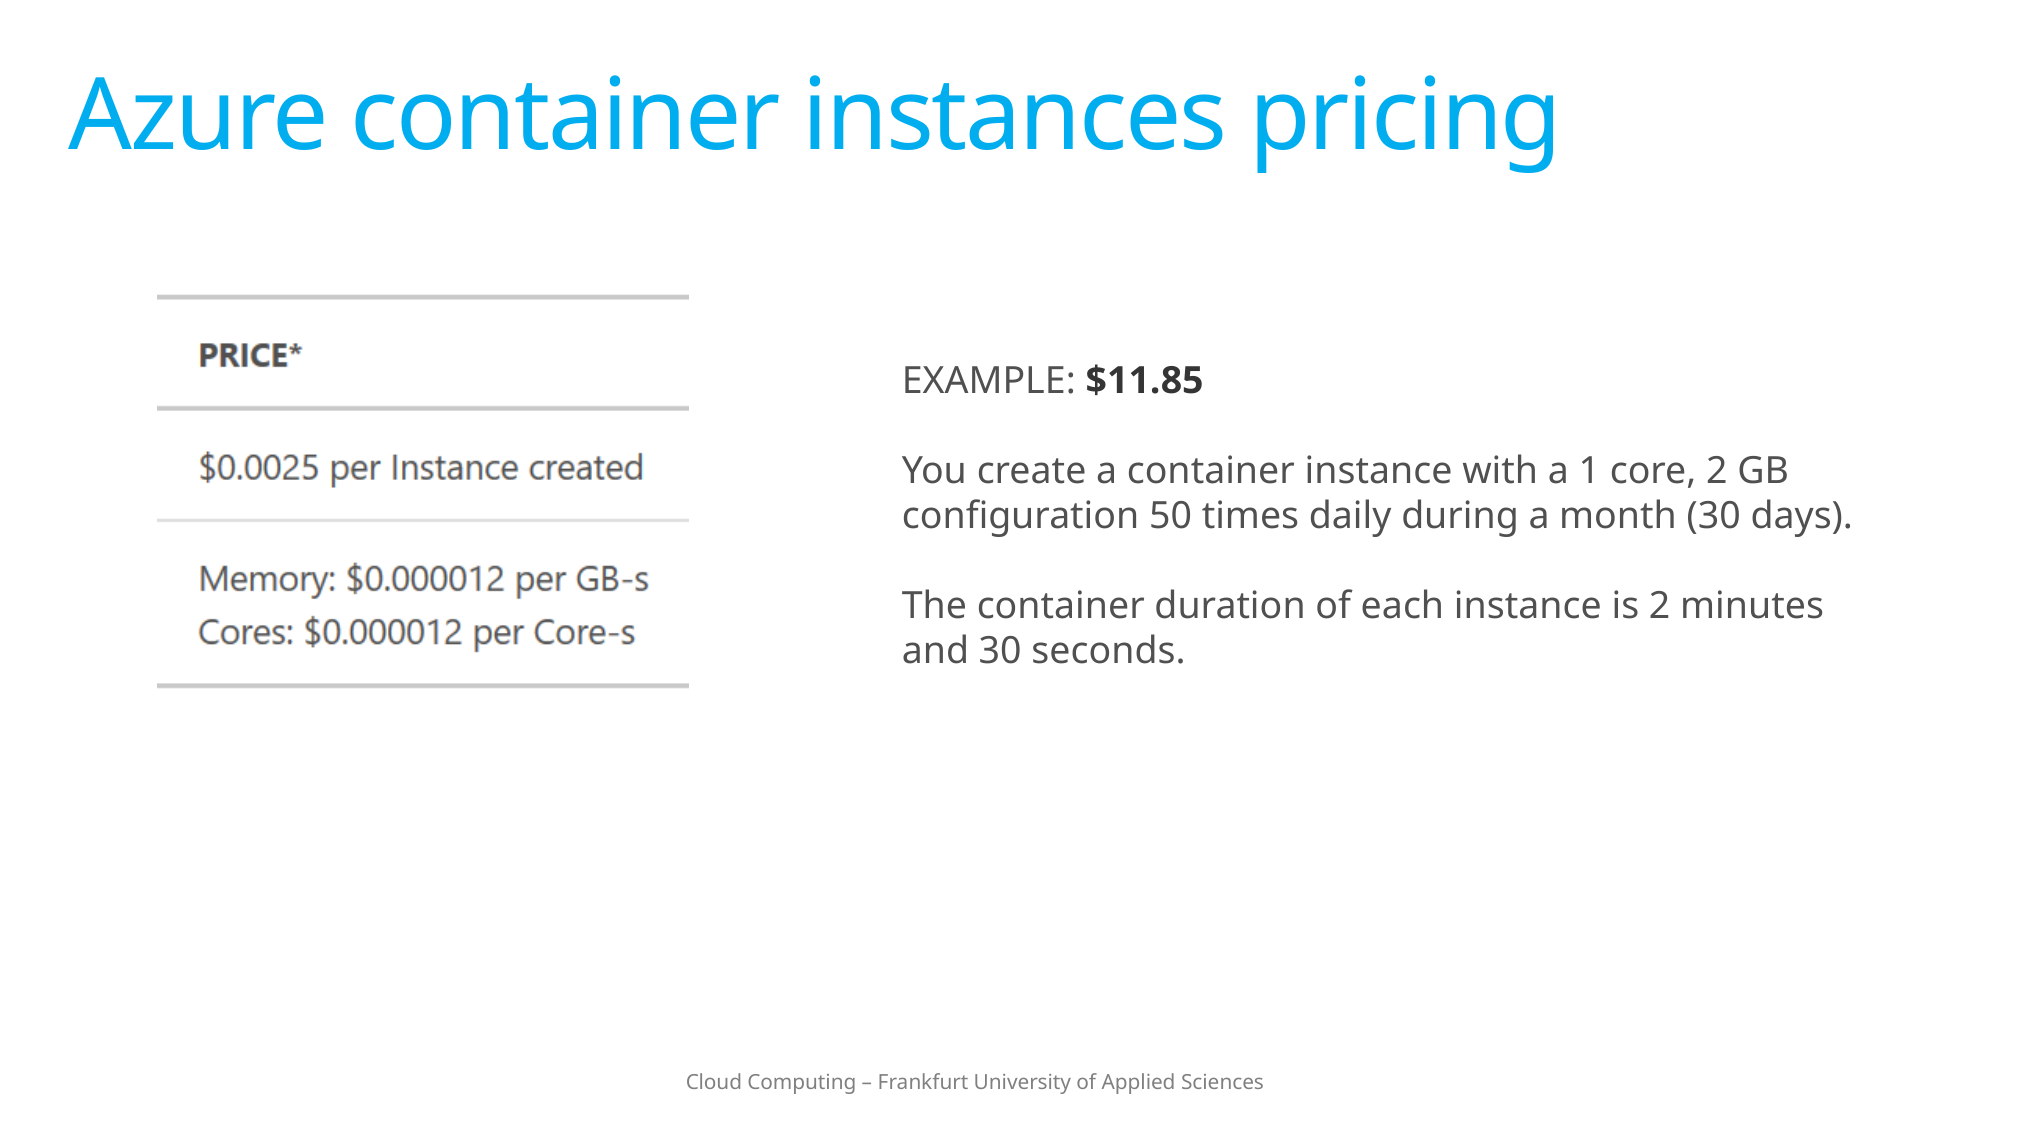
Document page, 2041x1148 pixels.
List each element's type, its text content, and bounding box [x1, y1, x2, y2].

text_box EXAMPLE: $11.85 You create a container instance with a 1 core, 2 GB configuration 50 times daily during a month (30 days). The container duration of each instance is 2 minutes and 30 seconds. [887, 348, 1907, 679]
title Azure container instances pricing [45, 48, 1996, 199]
picture [157, 270, 689, 715]
